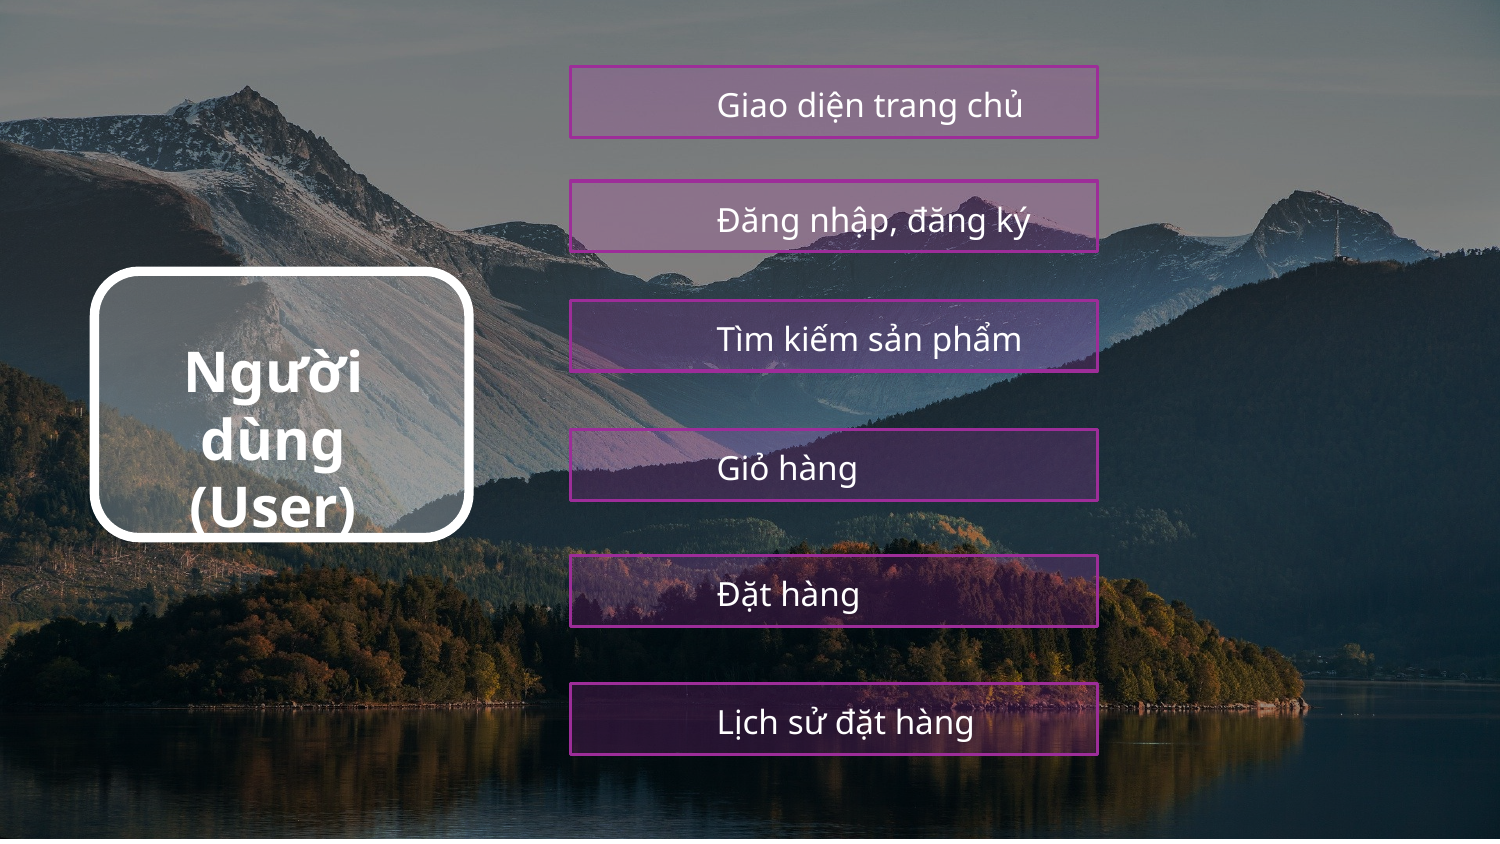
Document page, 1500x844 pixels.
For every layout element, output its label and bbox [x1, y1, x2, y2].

text_box [569, 555, 1098, 627]
text_box [569, 180, 1098, 253]
text_box [569, 682, 1098, 755]
text_box [90, 271, 470, 538]
text_box [569, 428, 1098, 501]
text_box [569, 66, 1098, 138]
text_box [569, 299, 1098, 372]
picture [0, 0, 1500, 840]
